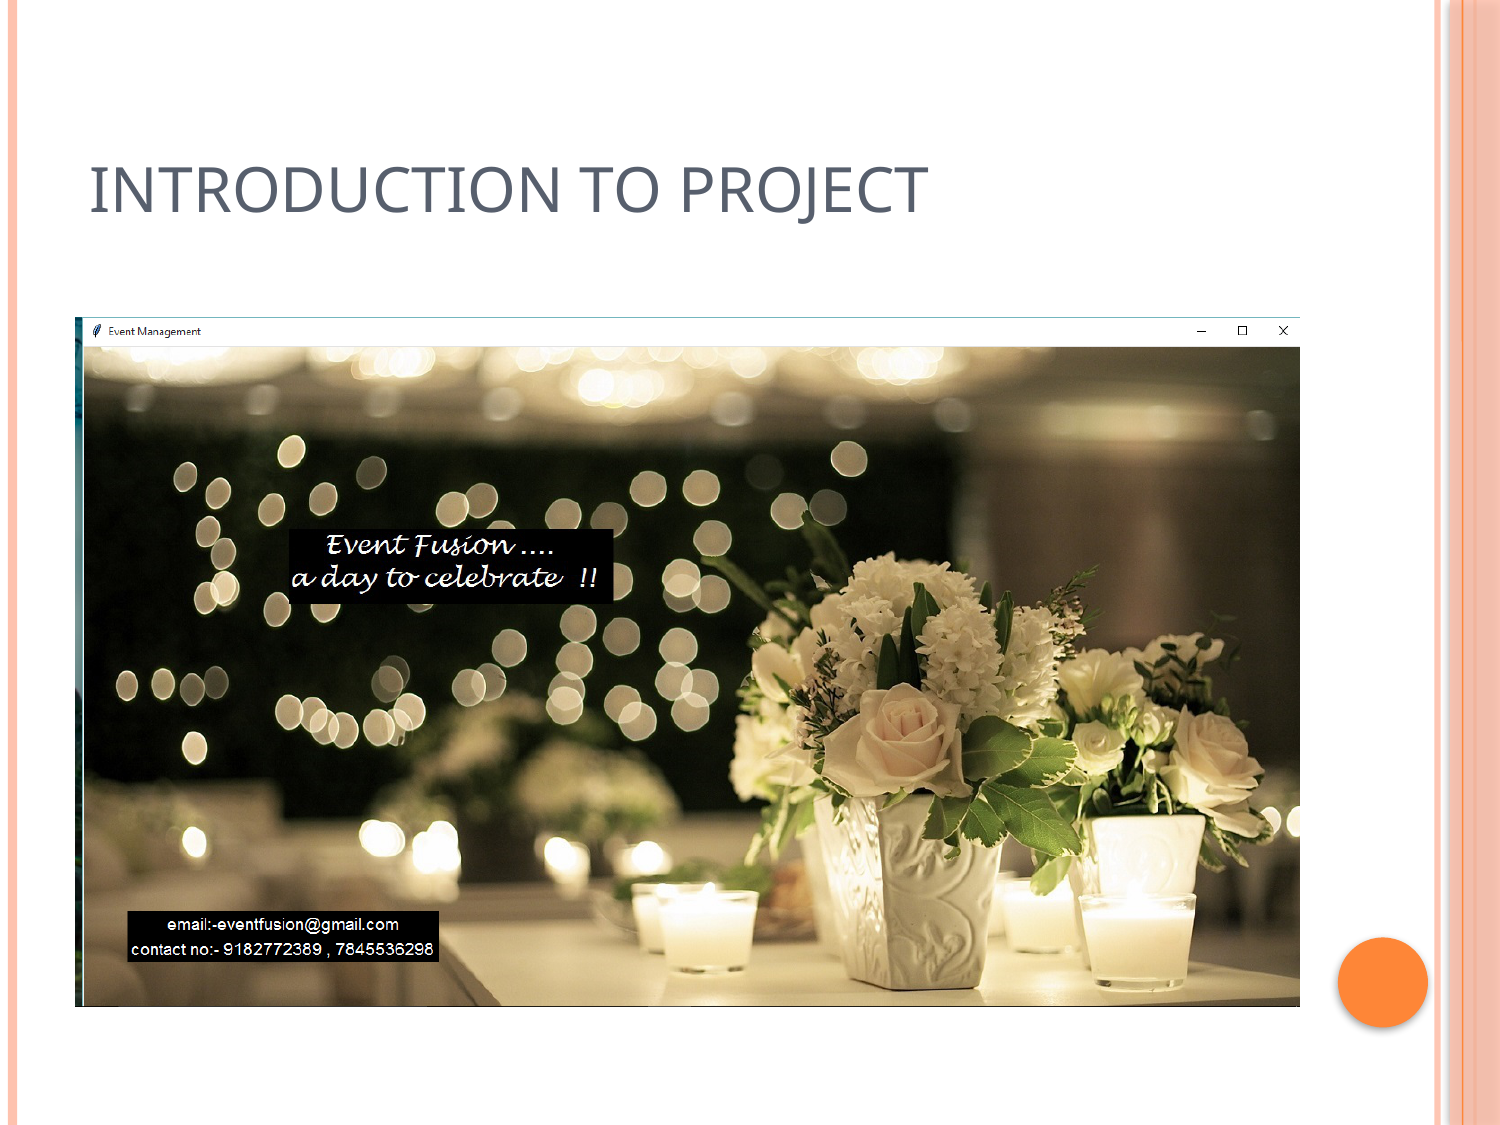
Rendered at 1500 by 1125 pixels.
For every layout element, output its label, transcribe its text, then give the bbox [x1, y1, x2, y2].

title Introduction to project [75, 45, 1300, 233]
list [74, 317, 1301, 1008]
